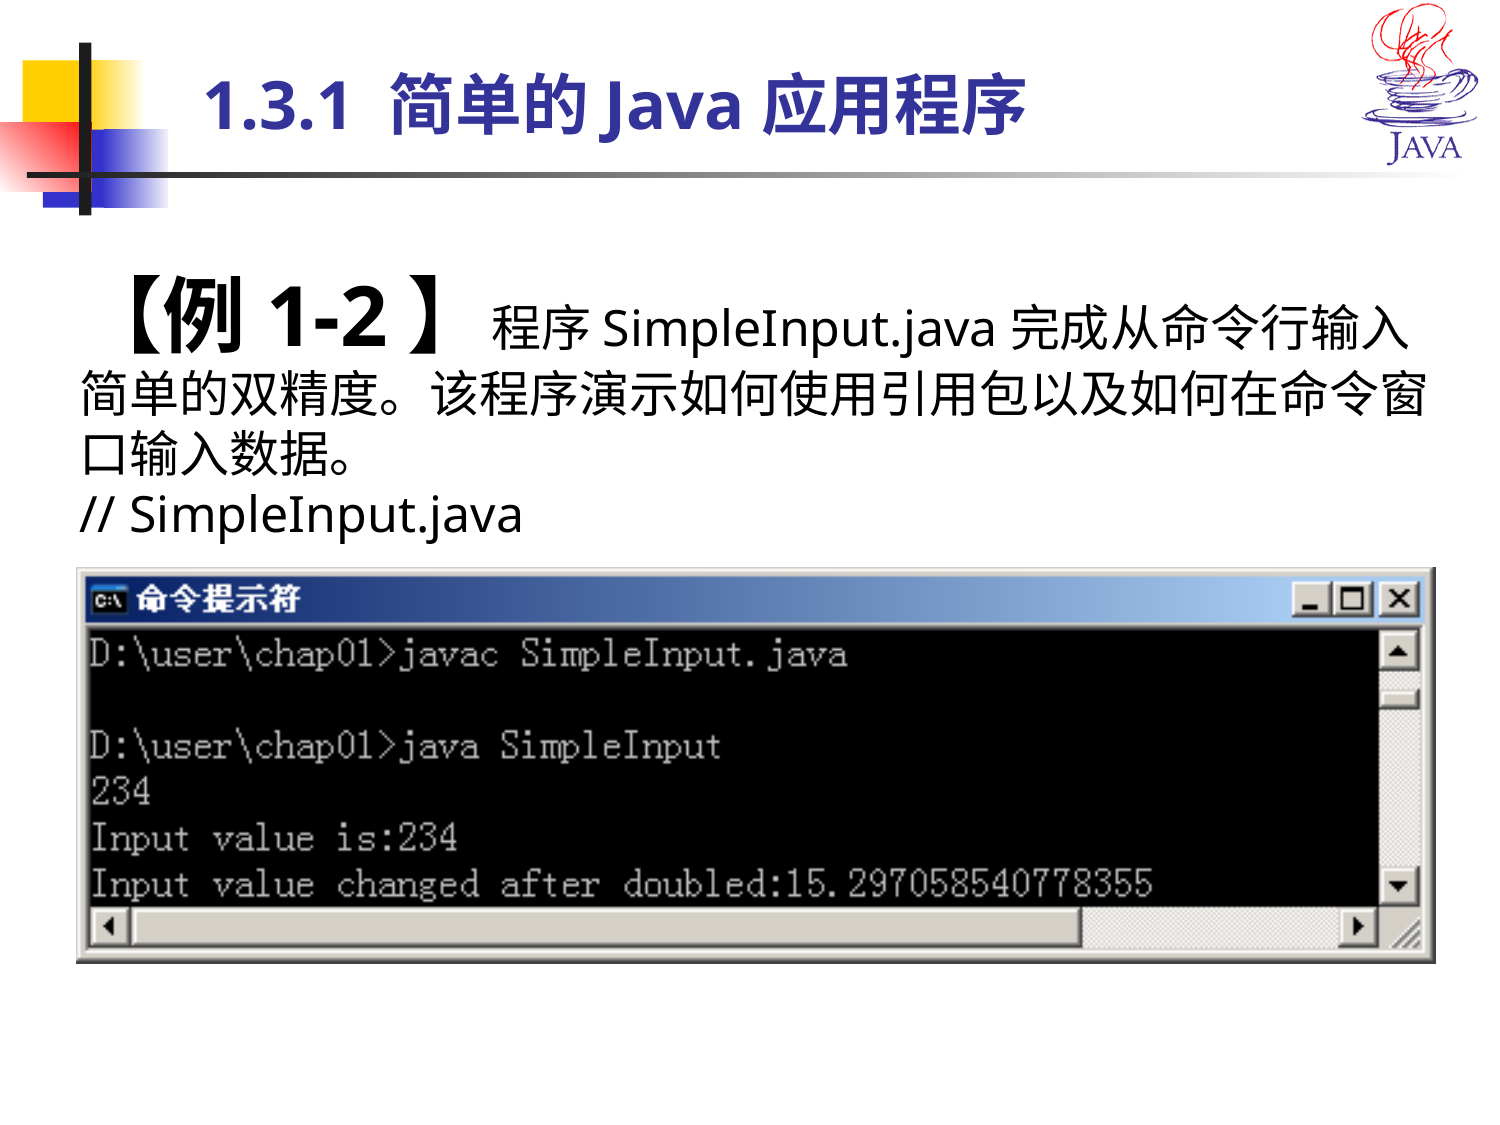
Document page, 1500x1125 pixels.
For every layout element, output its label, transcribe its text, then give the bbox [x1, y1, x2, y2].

picture [76, 567, 1436, 965]
picture [1352, 0, 1495, 169]
text_box 【例1-2】程序SimpleInput.java完成从命令行输入简单的双精度。该程序演示如何使用引用包以及如何在命令窗口输入数据。 // SimpleInput.java [64, 255, 1447, 551]
title 1.3.1 简单的Java应用程序 [187, 37, 1200, 151]
